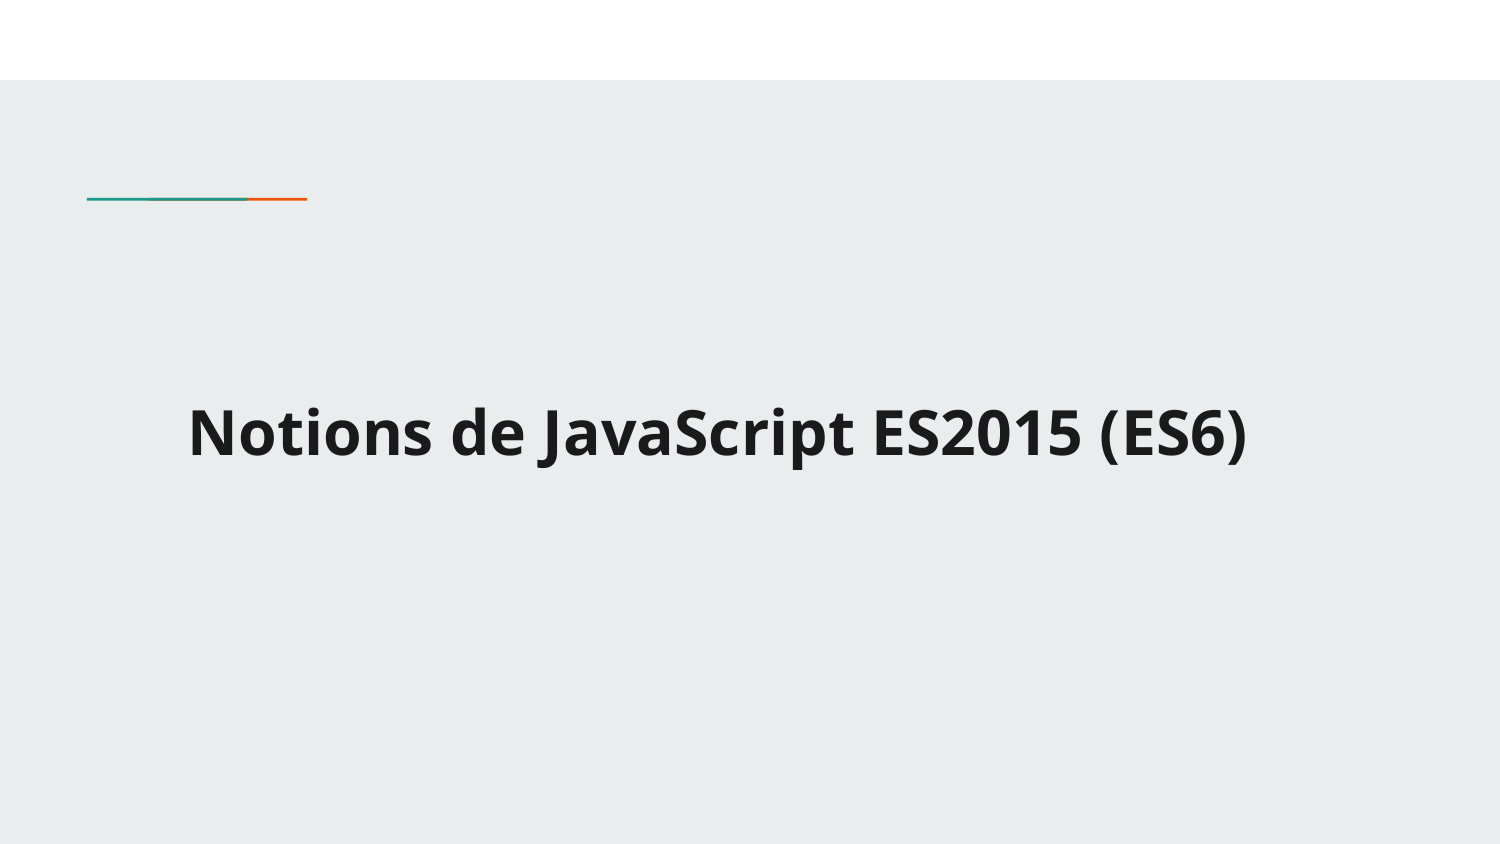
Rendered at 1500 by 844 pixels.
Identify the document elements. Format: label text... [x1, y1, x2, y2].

title Notions de JavaScript ES2015 (ES6) [172, 378, 1461, 540]
